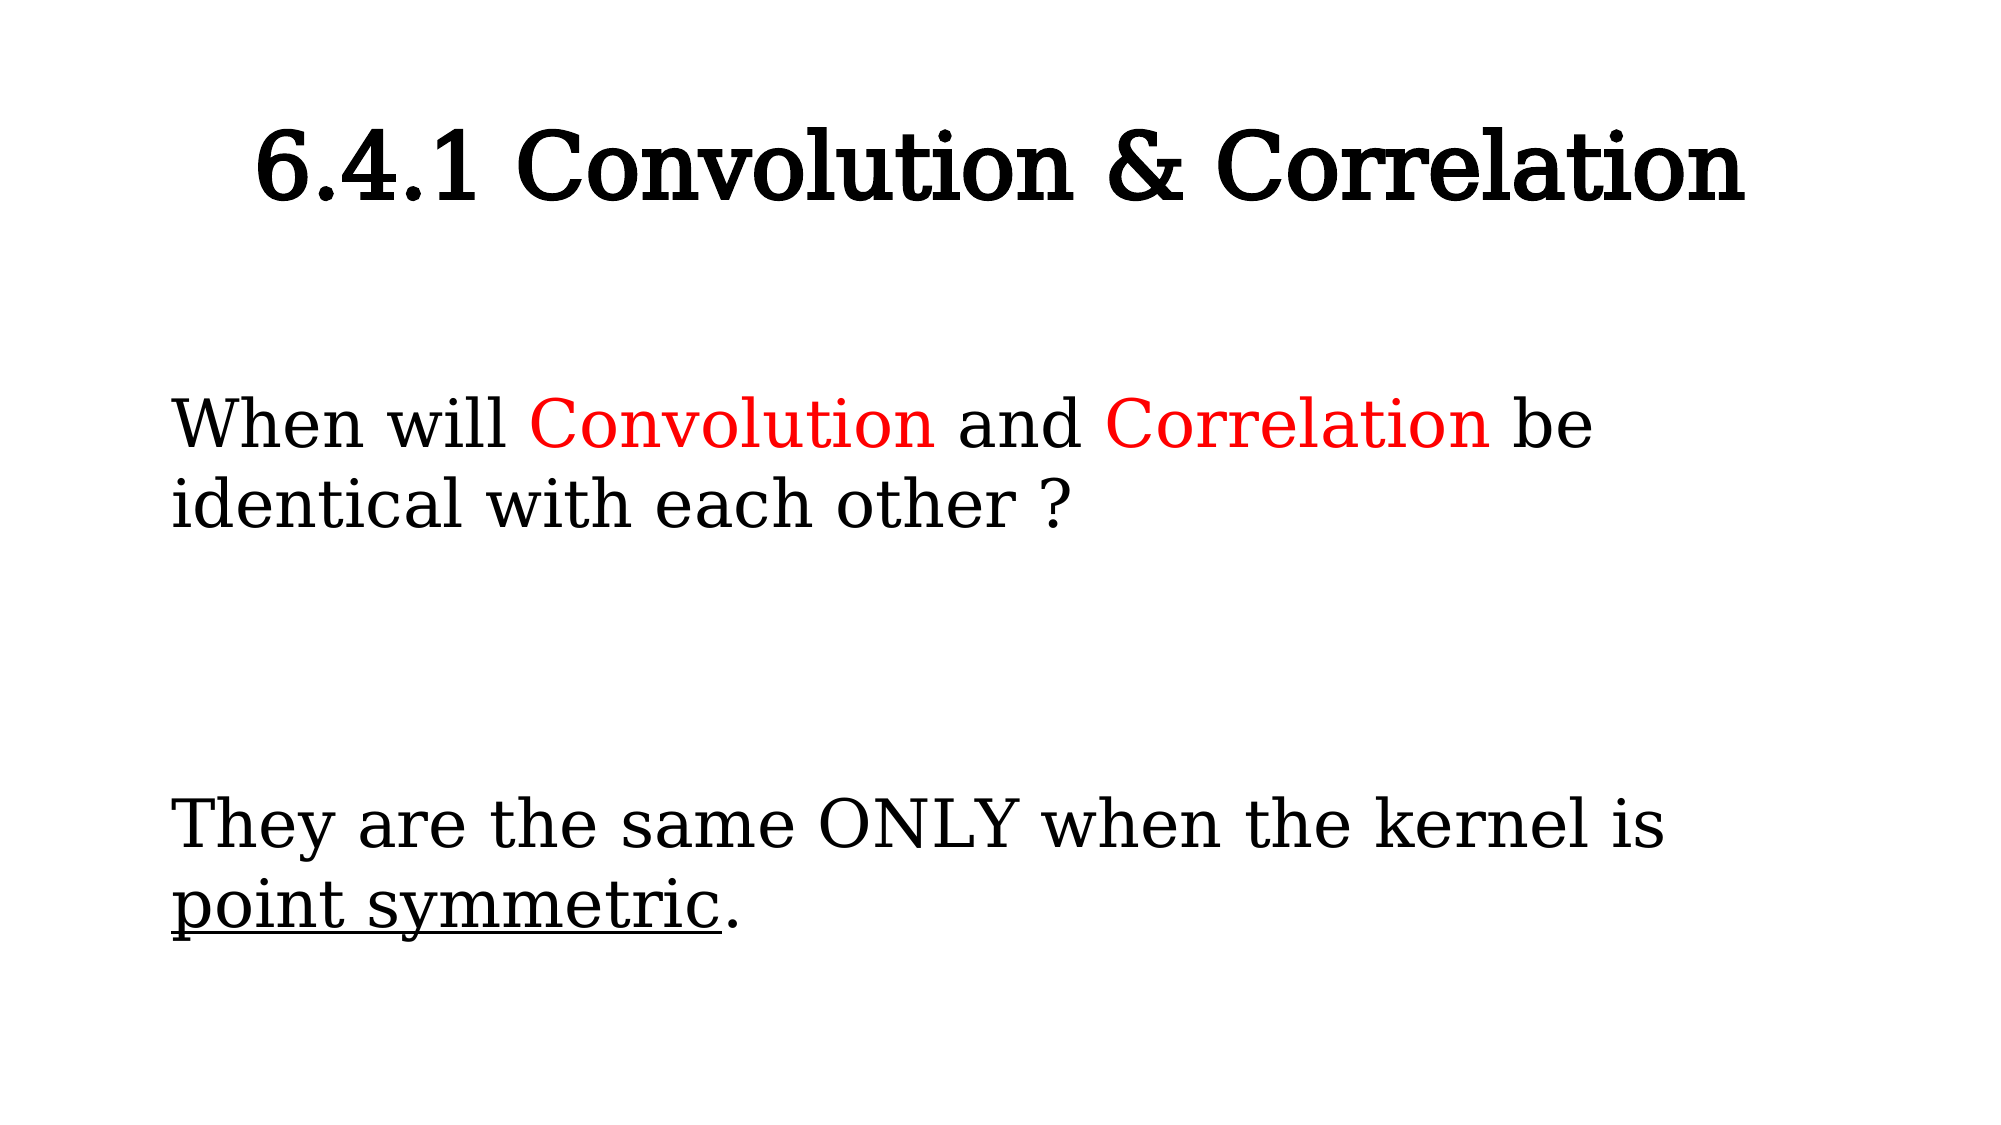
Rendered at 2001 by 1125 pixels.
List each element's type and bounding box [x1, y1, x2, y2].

title [137, 59, 1863, 278]
text_box [156, 373, 1863, 948]
